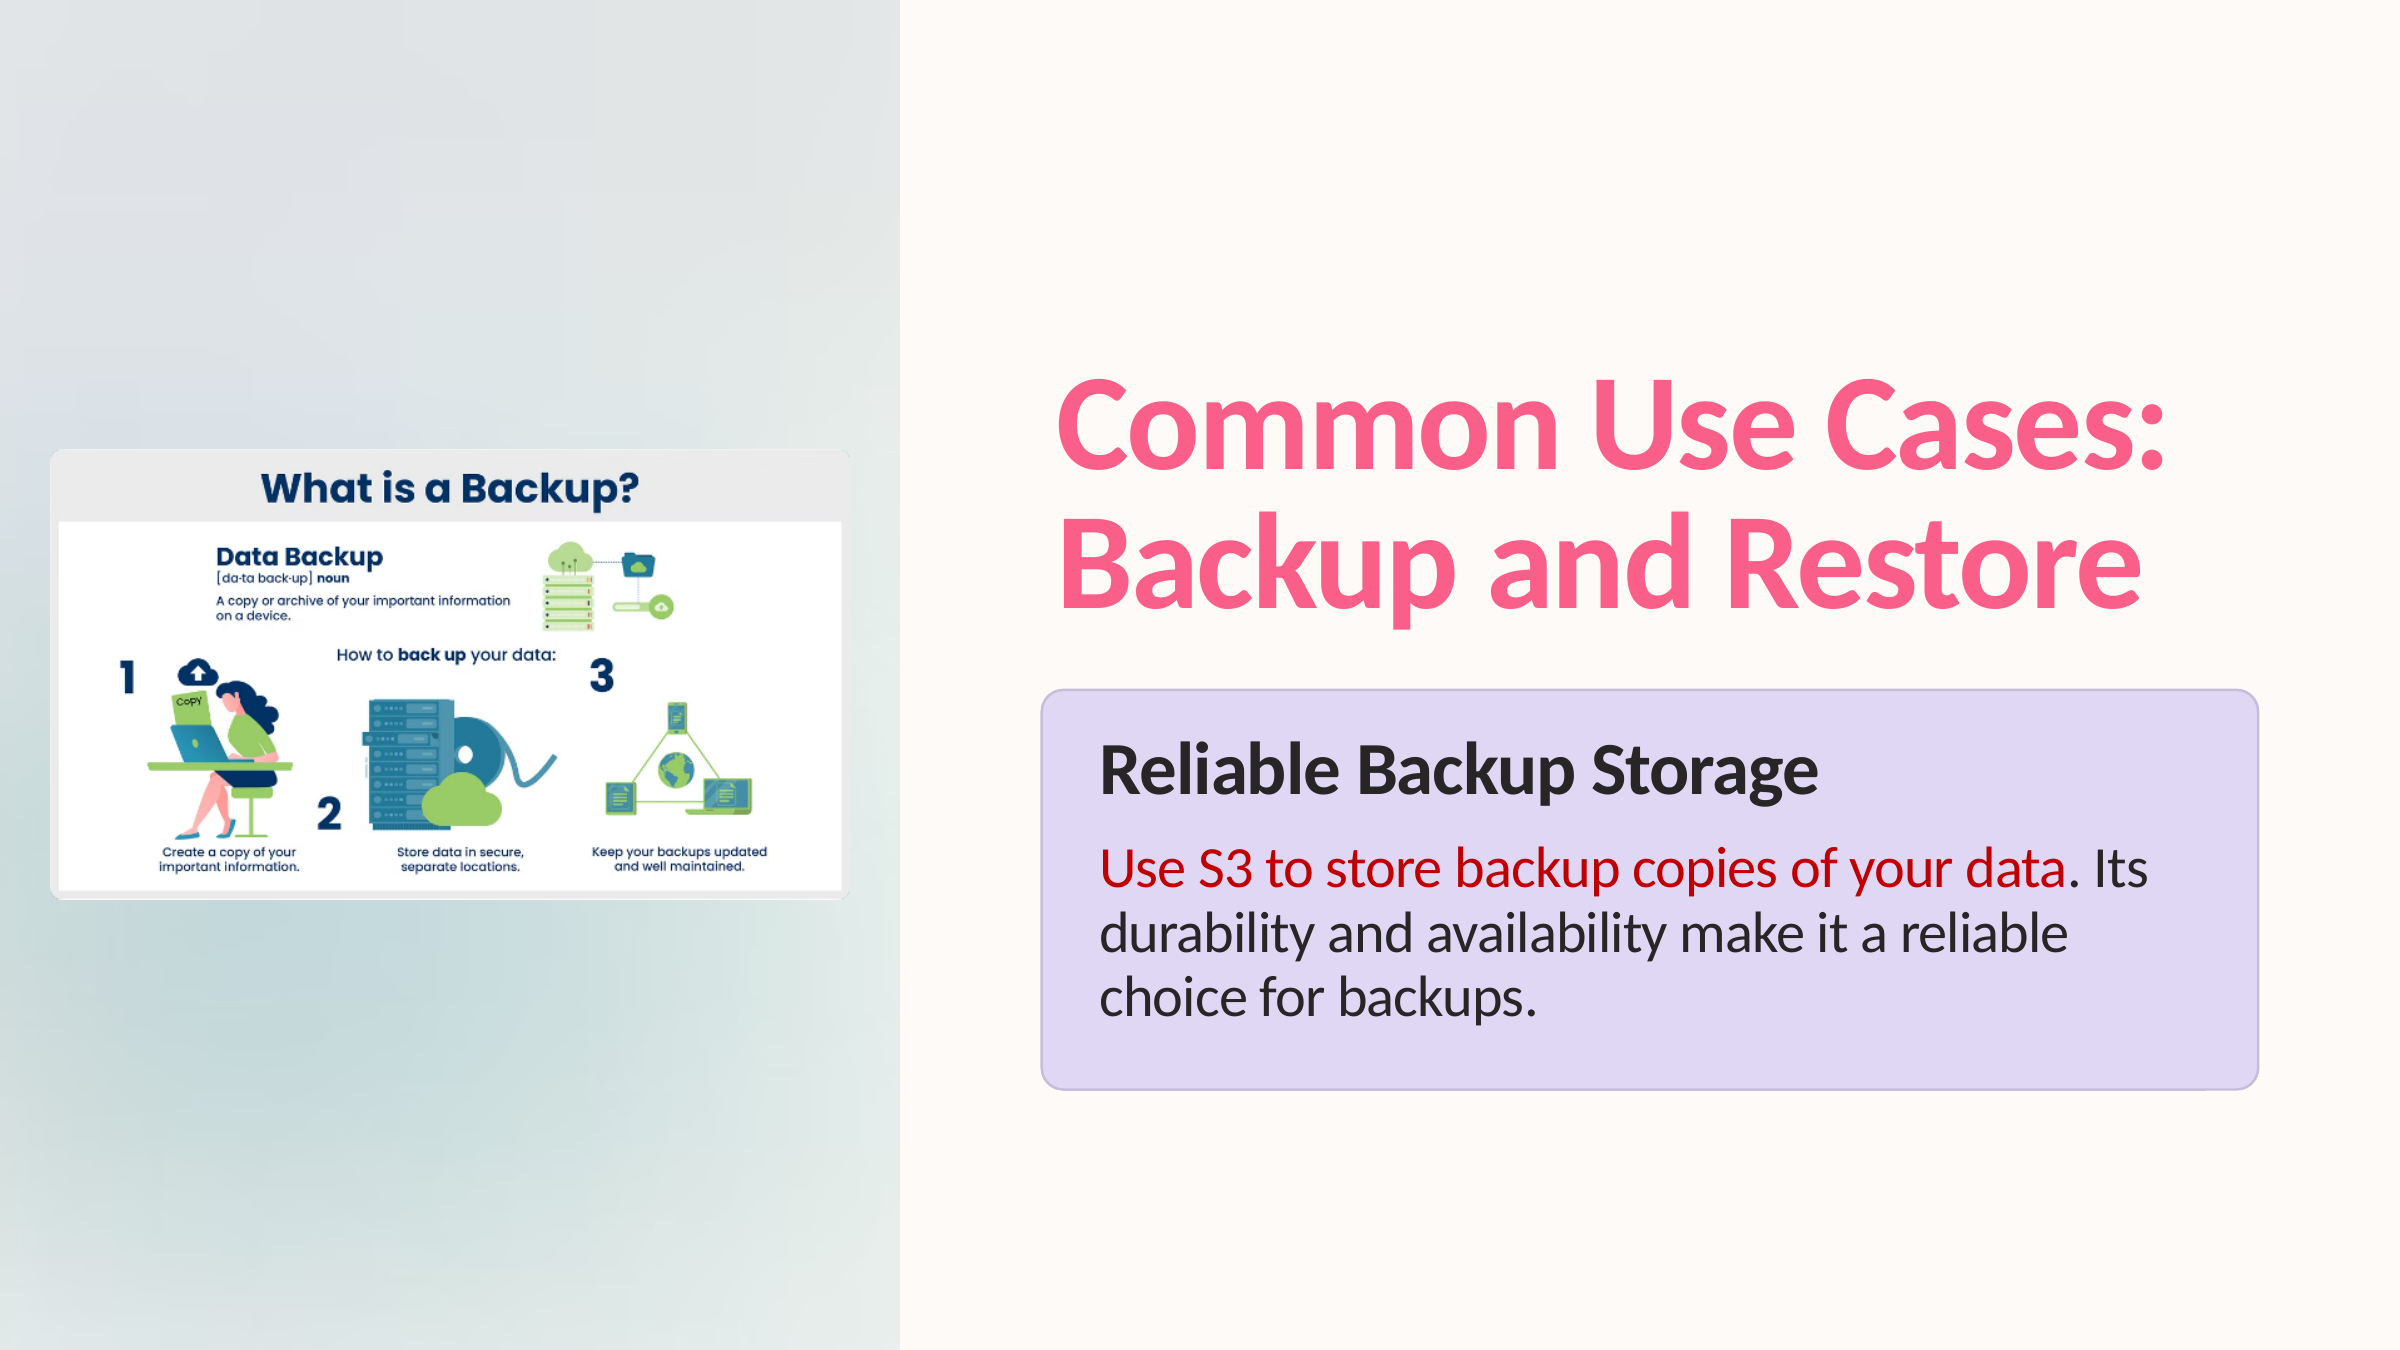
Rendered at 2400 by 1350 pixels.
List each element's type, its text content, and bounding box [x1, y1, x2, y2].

picture [0, 0, 900, 1350]
text_box Use S3 to store backup copies of your data. Its durability and availability make it a reliable choice for backups. [1084, 826, 2216, 1040]
text_box [900, 0, 2400, 1350]
text_box Common Use Cases: Backup and Restore [1041, 350, 2259, 629]
text_box Reliable Backup Storage [1084, 732, 1674, 803]
text_box [1041, 689, 2259, 1090]
